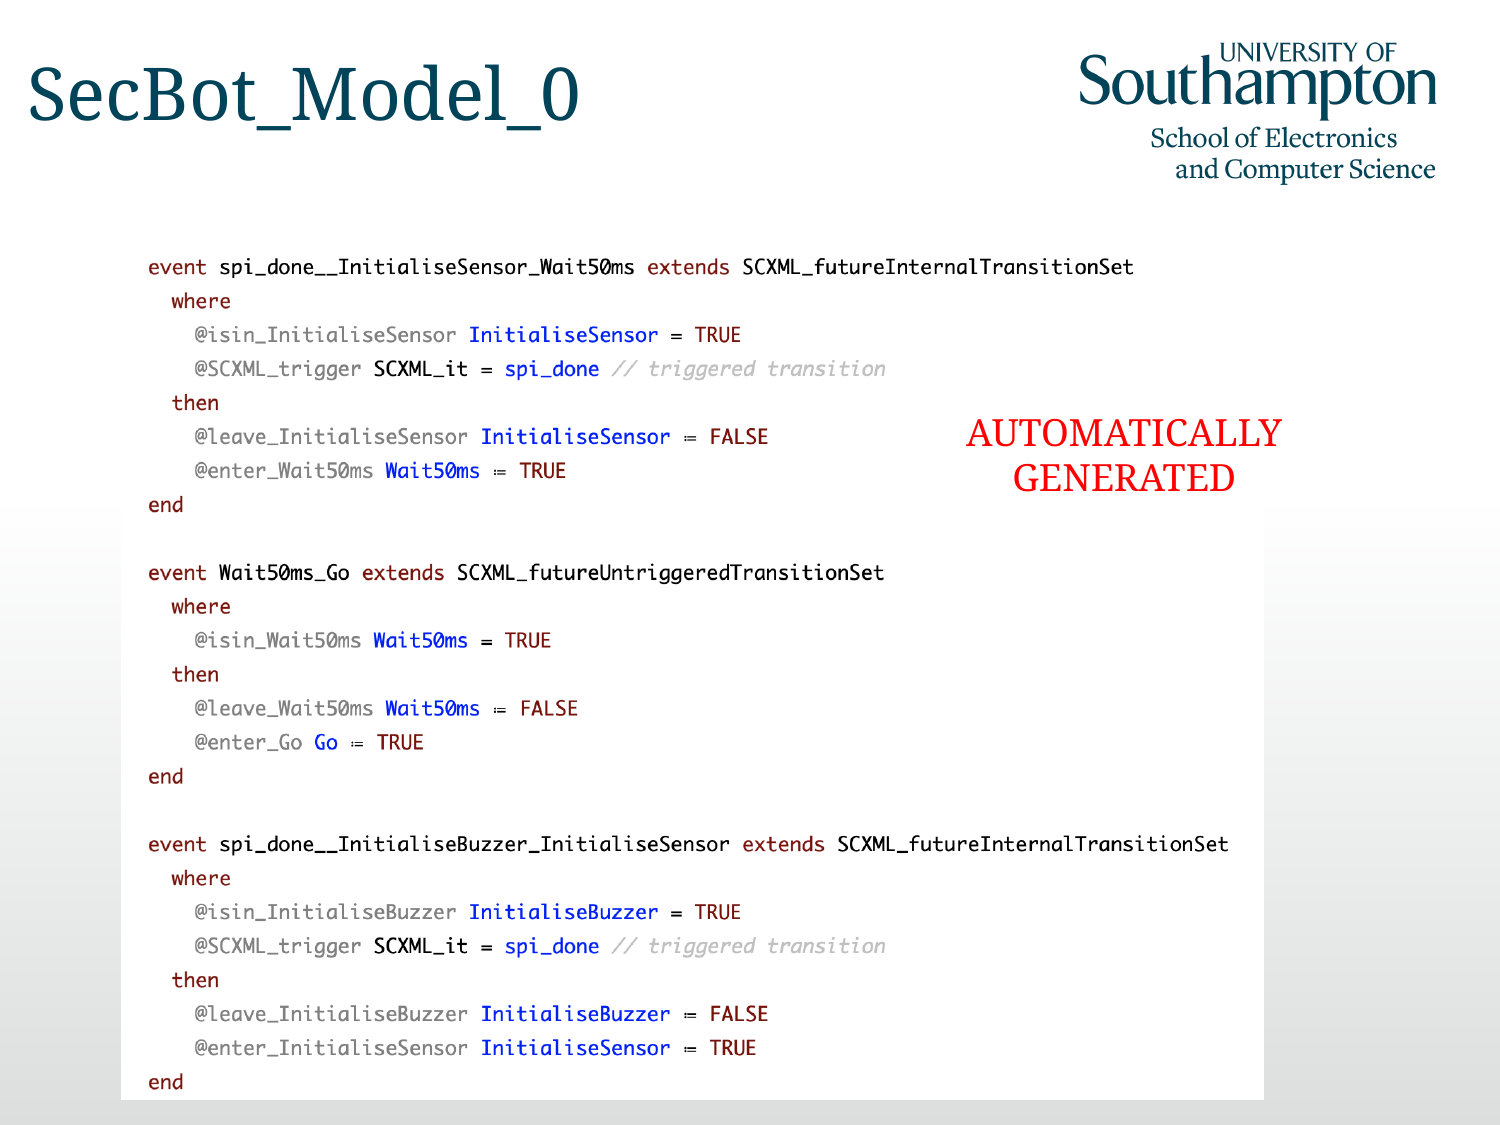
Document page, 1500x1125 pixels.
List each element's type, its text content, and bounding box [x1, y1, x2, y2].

title SecBot_Model_0 [26, 39, 1422, 147]
picture [121, 244, 1264, 1100]
picture [1080, 42, 1437, 185]
text_box AUTOMATICALLY GENERATED [1268, 401, 1298, 507]
